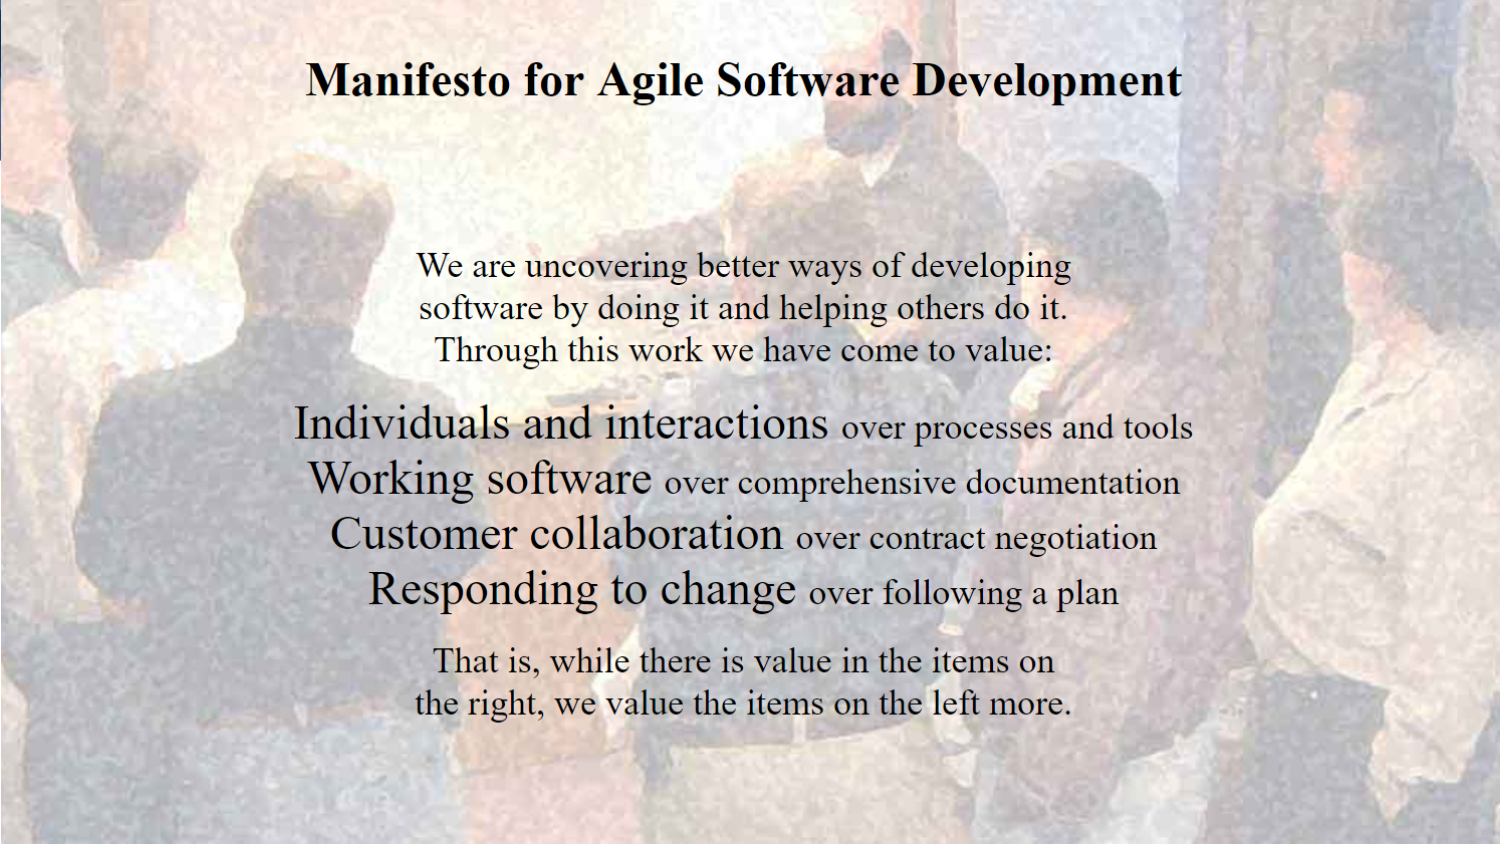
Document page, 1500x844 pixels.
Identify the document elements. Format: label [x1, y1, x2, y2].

list [0, 0, 1500, 844]
